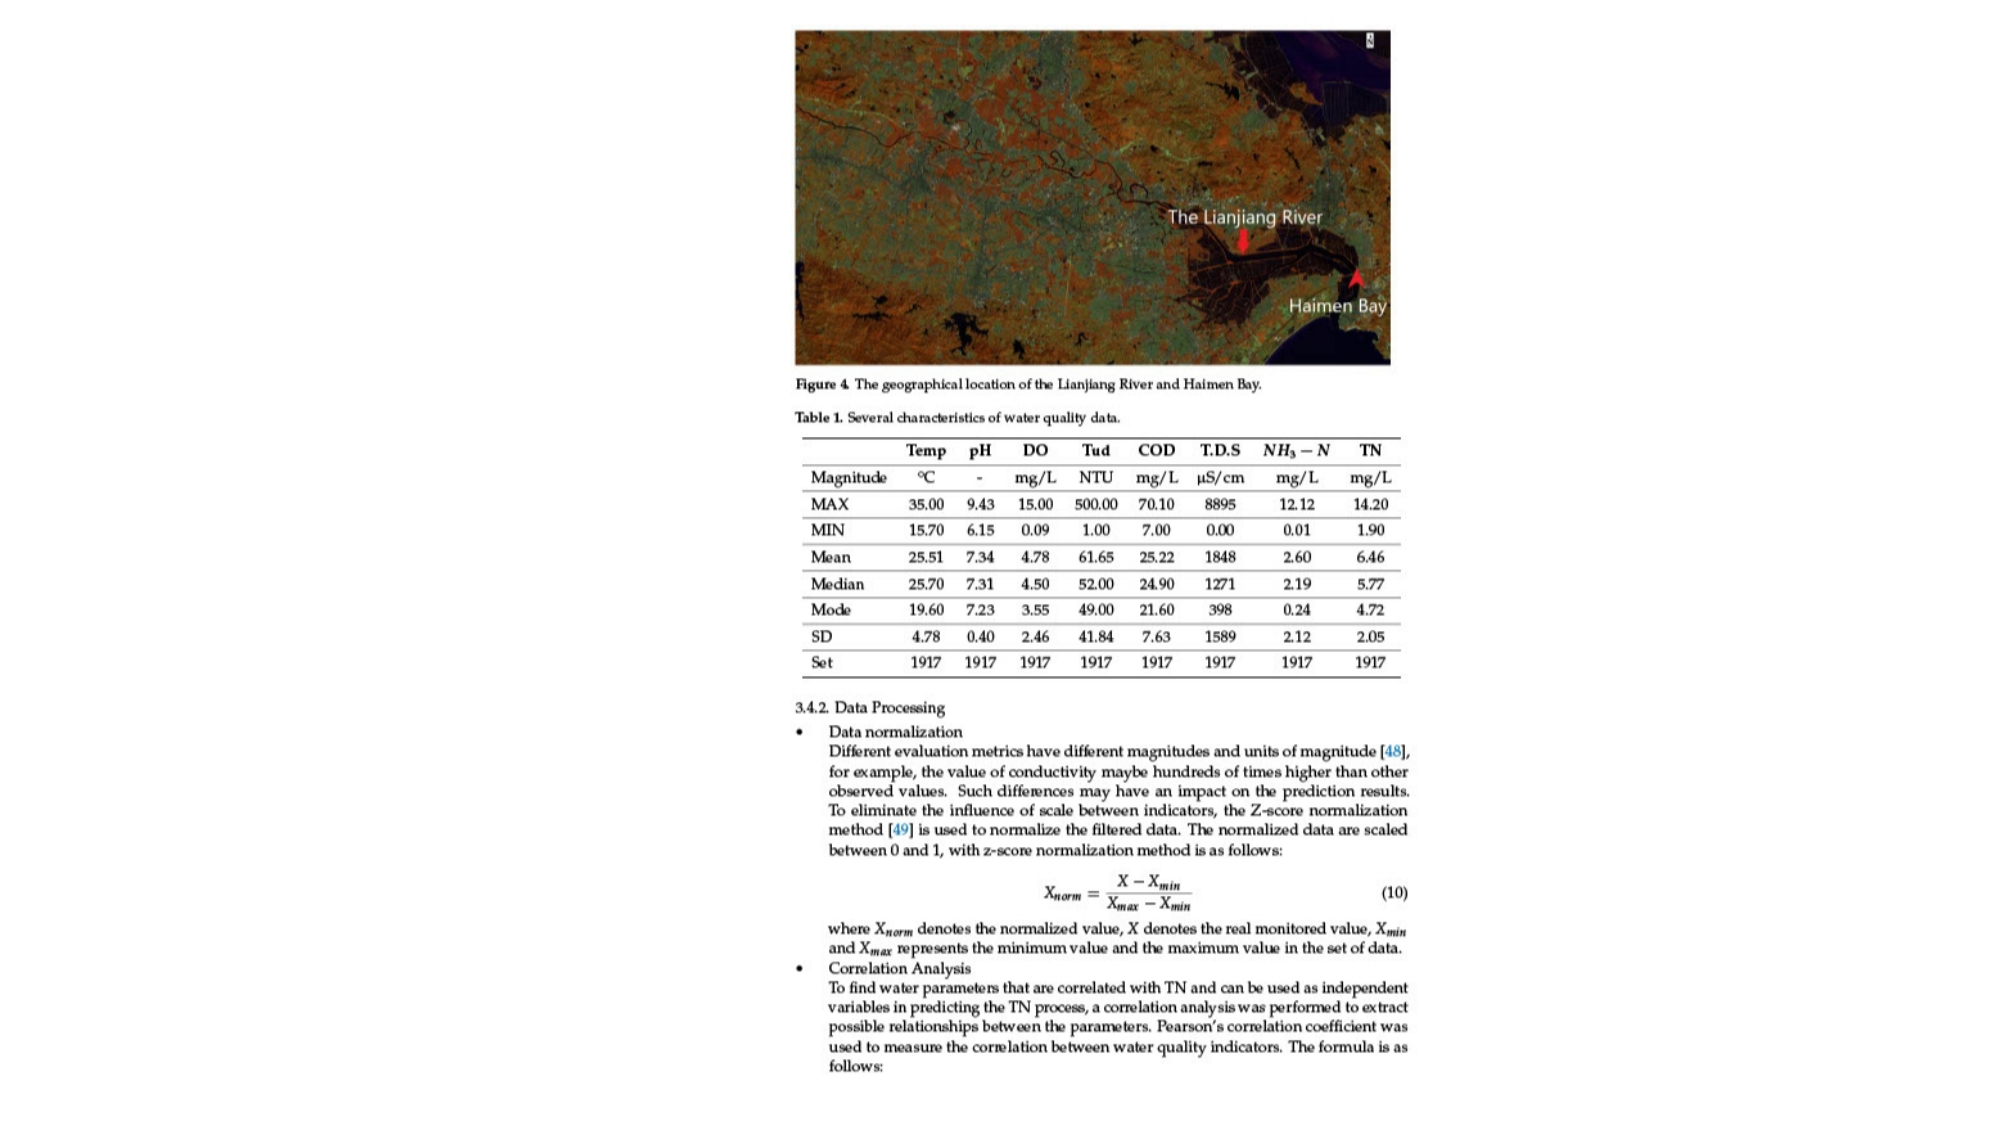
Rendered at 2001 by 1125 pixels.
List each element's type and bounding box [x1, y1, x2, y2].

picture [534, 0, 1465, 1125]
